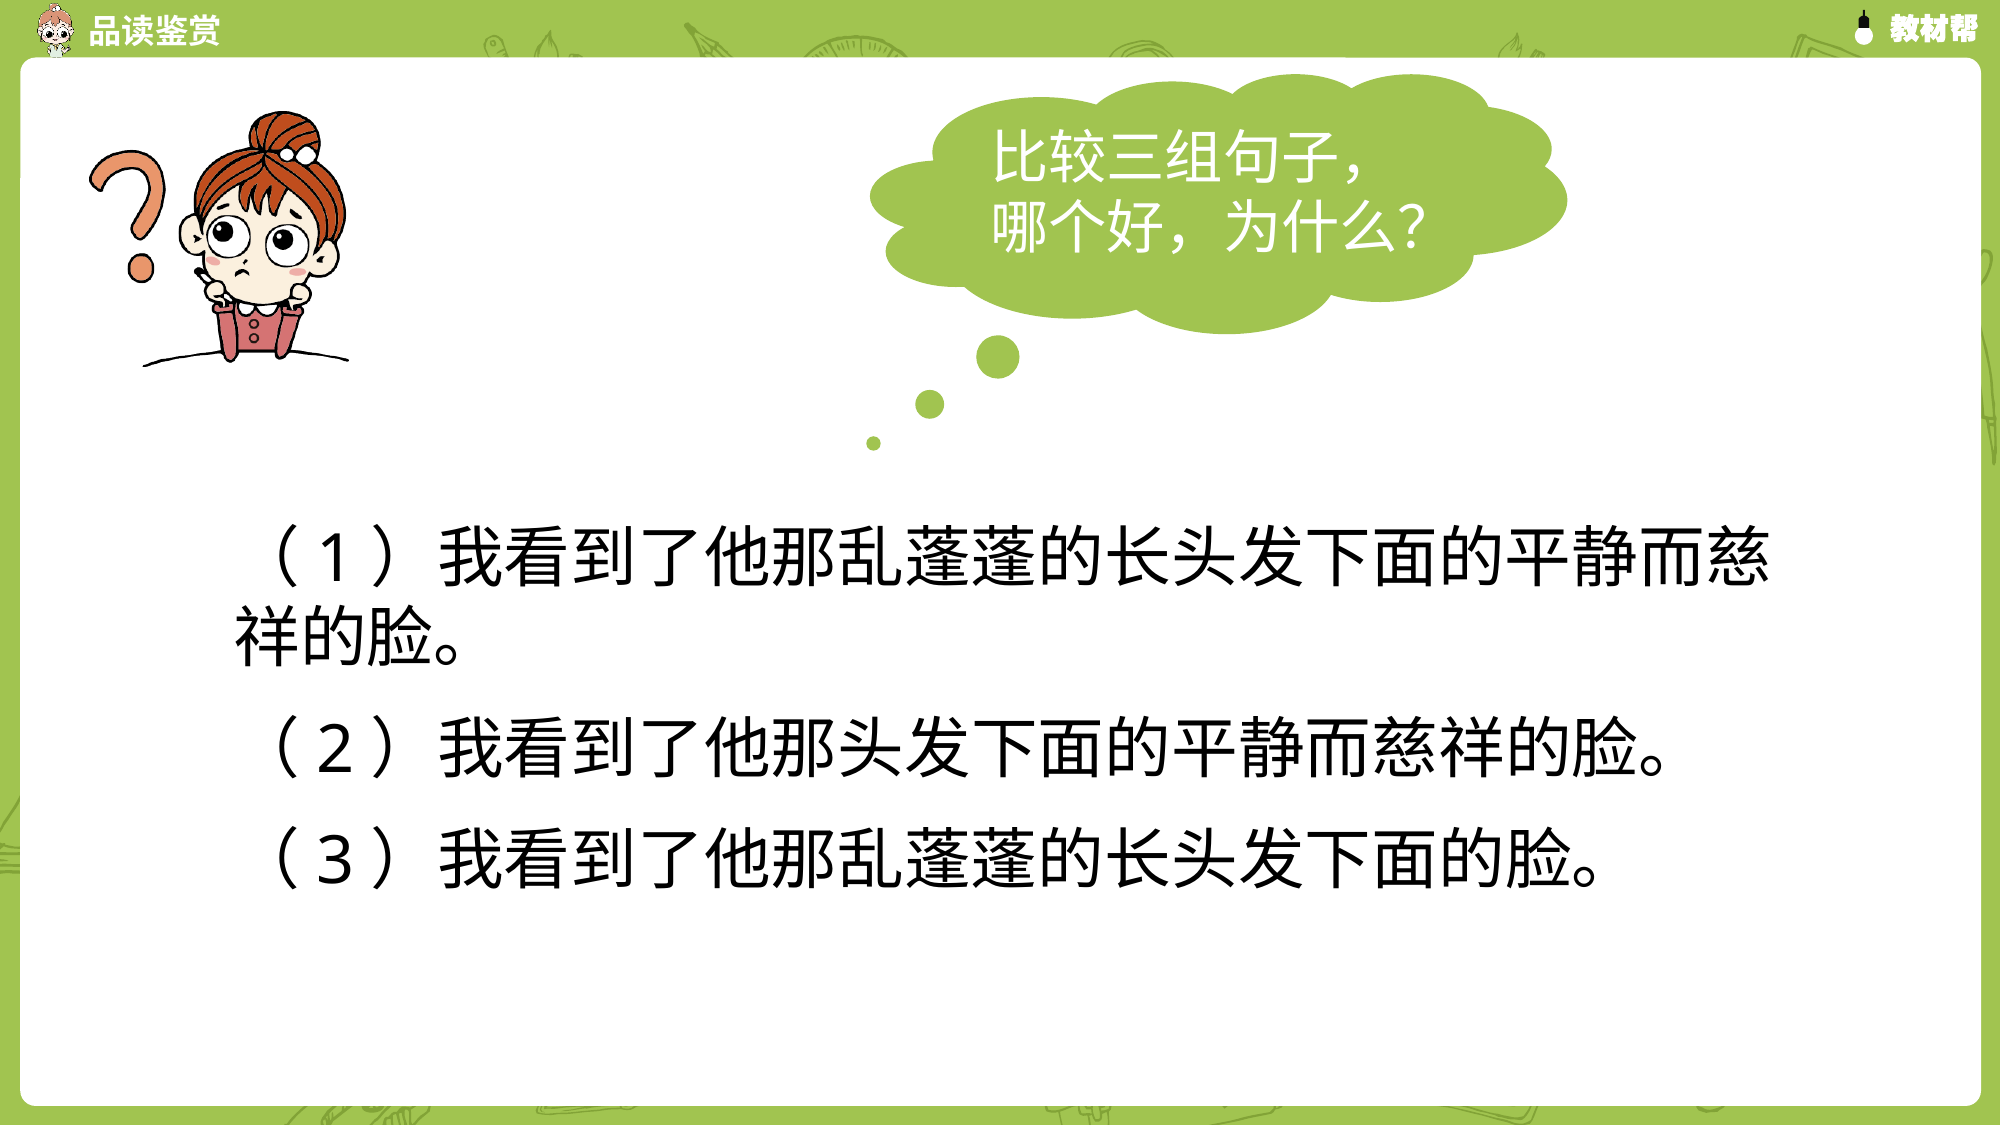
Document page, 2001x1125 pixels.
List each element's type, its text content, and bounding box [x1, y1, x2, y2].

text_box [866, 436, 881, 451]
text_box 比较三组句子，哪个好，为什么？ [976, 335, 1020, 379]
text_box 比较三组句子，哪个好，为什么？ [915, 389, 945, 419]
text_box 比较三组句子，哪个好，为什么？ [869, 74, 1568, 335]
text_box （1）我看到了他那乱蓬蓬的长头发下面的平静而慈祥的脸。 （2）我看到了他那头发下面的平静而慈祥的脸。 （3）我看到了他那乱蓬蓬的长头发下面的脸。 [218, 507, 1840, 905]
picture [36, 1, 75, 58]
picture [89, 111, 349, 367]
